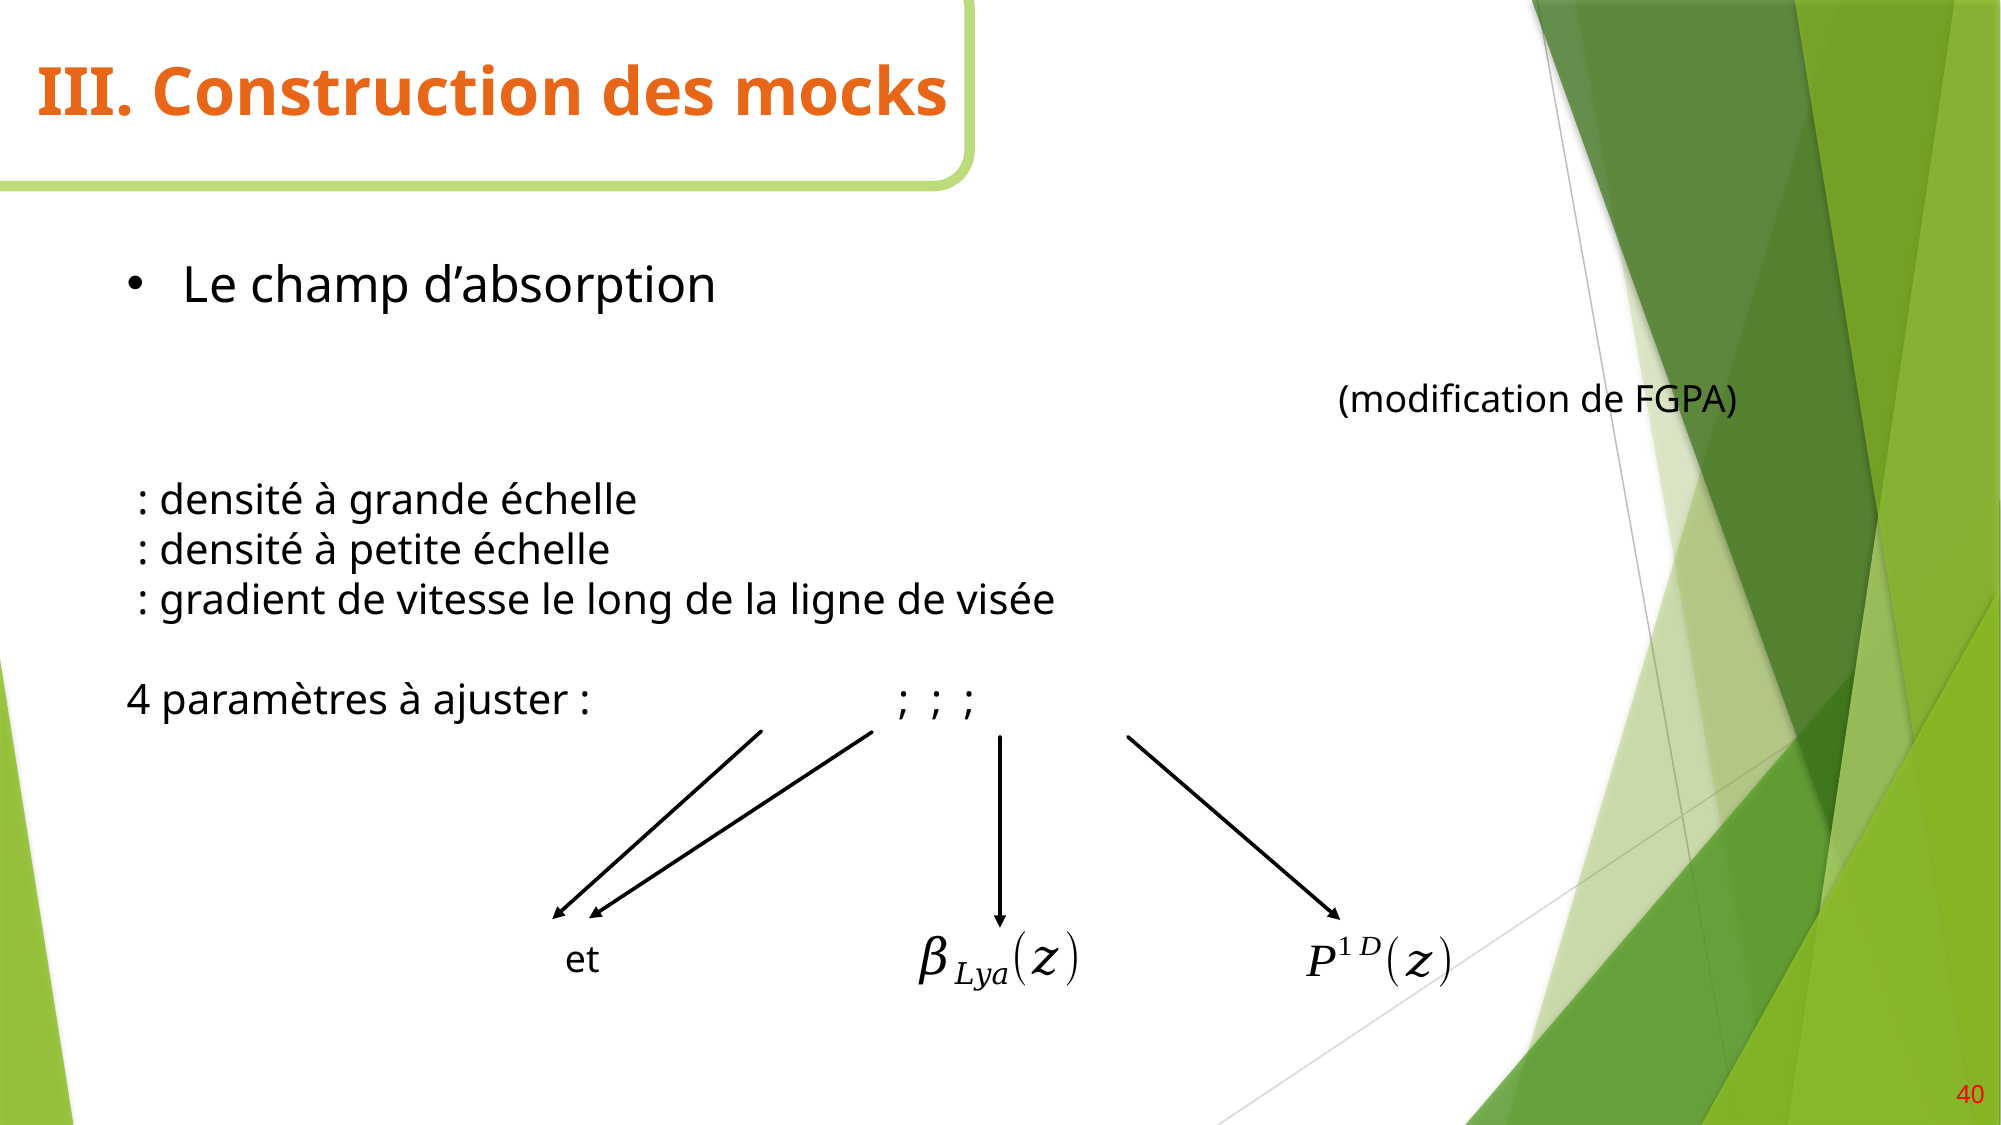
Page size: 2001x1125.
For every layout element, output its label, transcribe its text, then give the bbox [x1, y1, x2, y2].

text_box [0, 0, 972, 188]
text_box (modification de FGPA) [1323, 367, 1752, 428]
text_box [551, 730, 589, 920]
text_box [588, 731, 873, 919]
slide_number 40 [1887, 1065, 2000, 1125]
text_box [1127, 736, 1341, 921]
